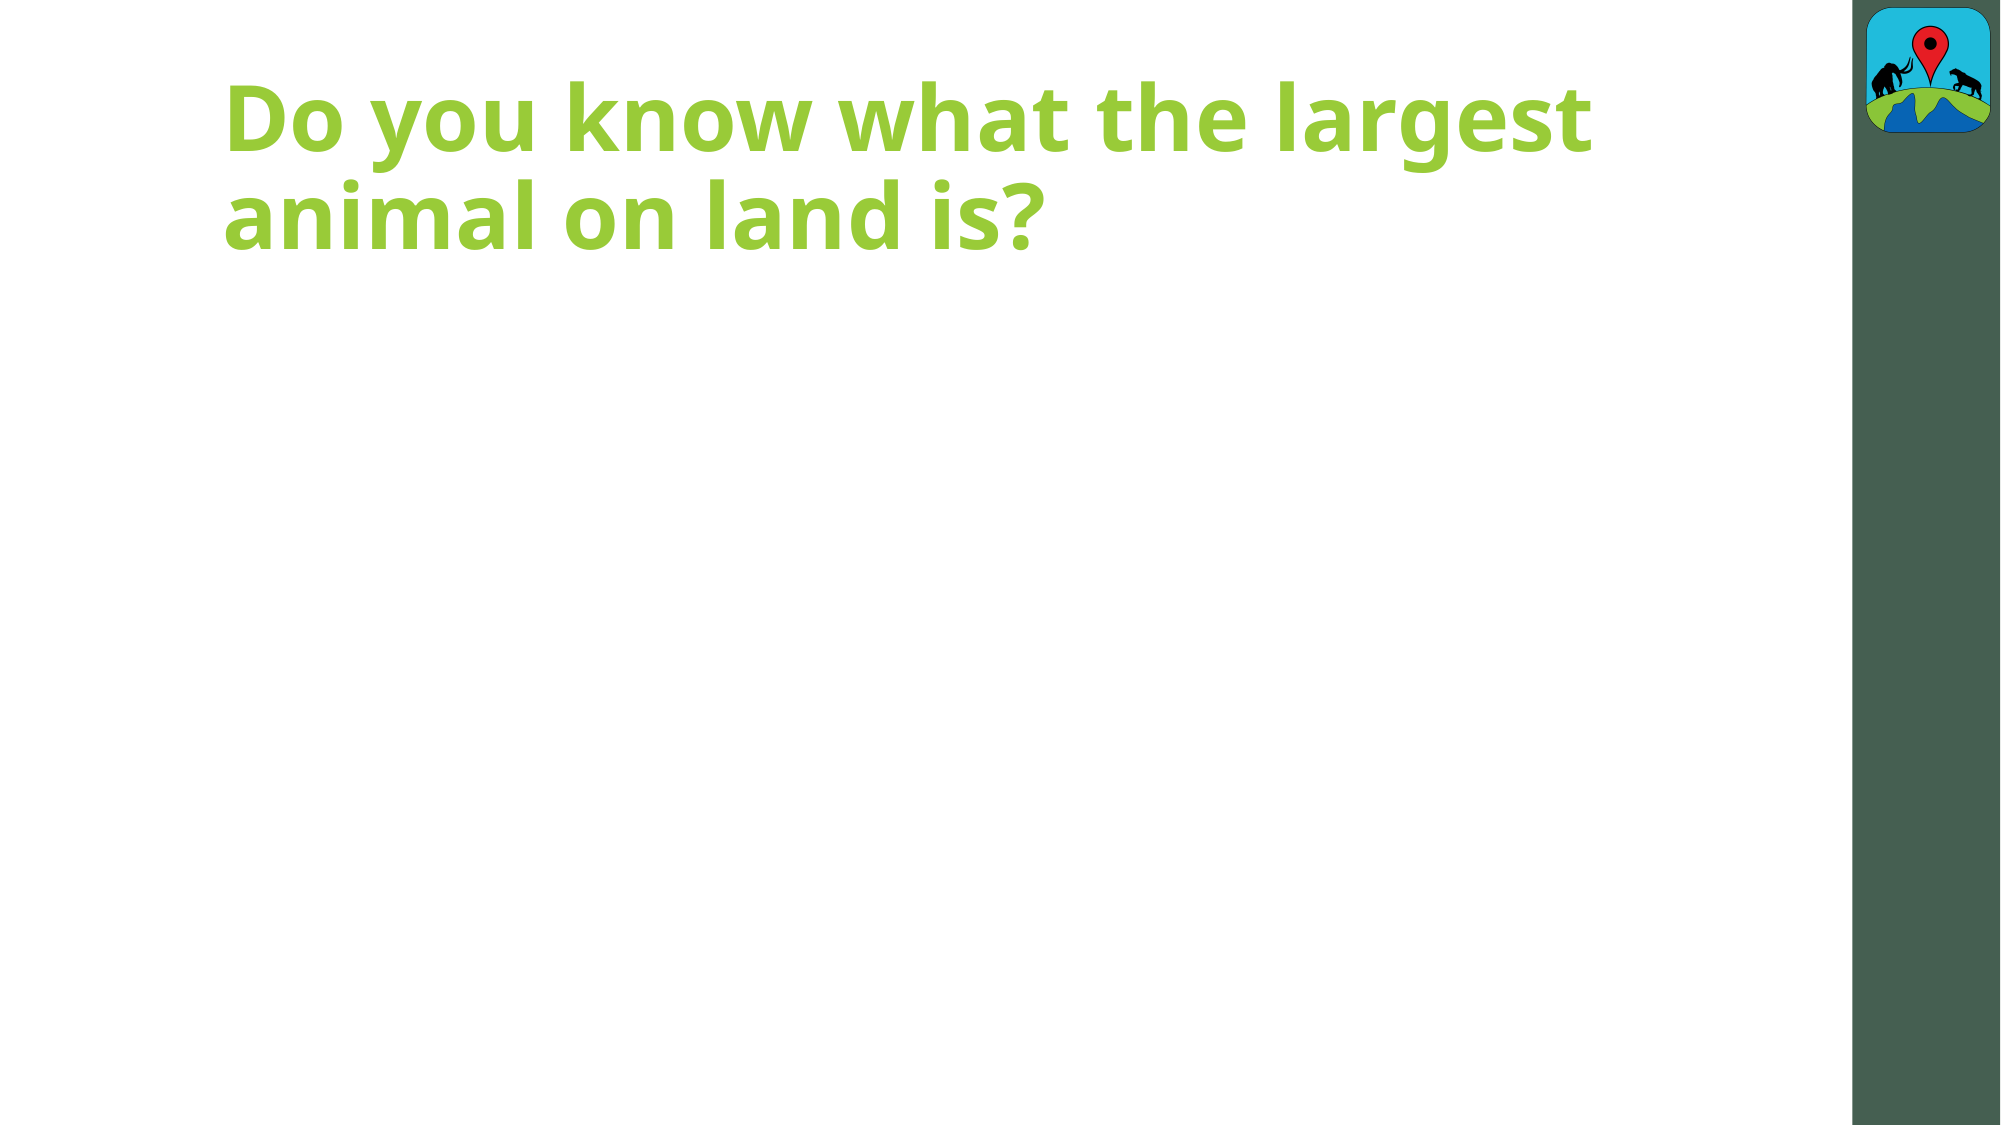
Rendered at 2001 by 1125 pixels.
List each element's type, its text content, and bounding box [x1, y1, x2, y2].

title Do you know what the largest animal on land is? [206, 43, 1797, 278]
picture [1846, 0, 2000, 146]
